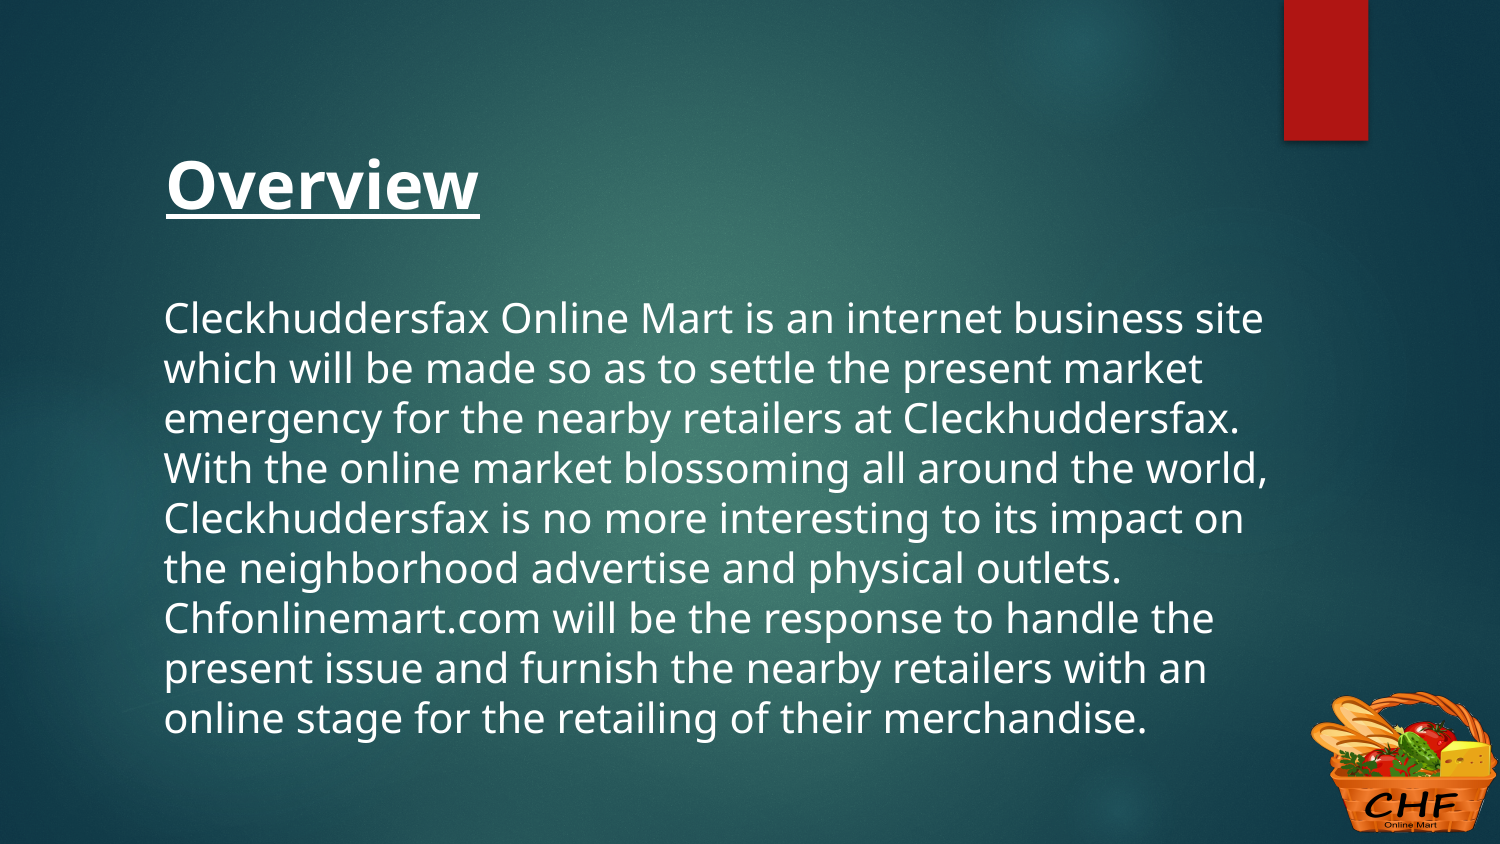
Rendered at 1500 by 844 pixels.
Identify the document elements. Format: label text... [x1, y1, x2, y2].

picture [1288, 664, 1500, 844]
text_box [0, 2, 1500, 844]
title Overview [150, 127, 1412, 216]
list Cleckhuddersfax Online Mart is an internet business site which will be made so as to settle the present market emergency for the nearby retailers at Cleckhuddersfax. With the online market blossoming all around the world, Cleckhuddersfax is no more interesting to its impact on the neighborhood advertise and physical outlets. Chfonlinemart.com will be the response to handle the present issue and furnish the nearby retailers with an online stage for the retailing of their merchandise. [148, 276, 1317, 665]
